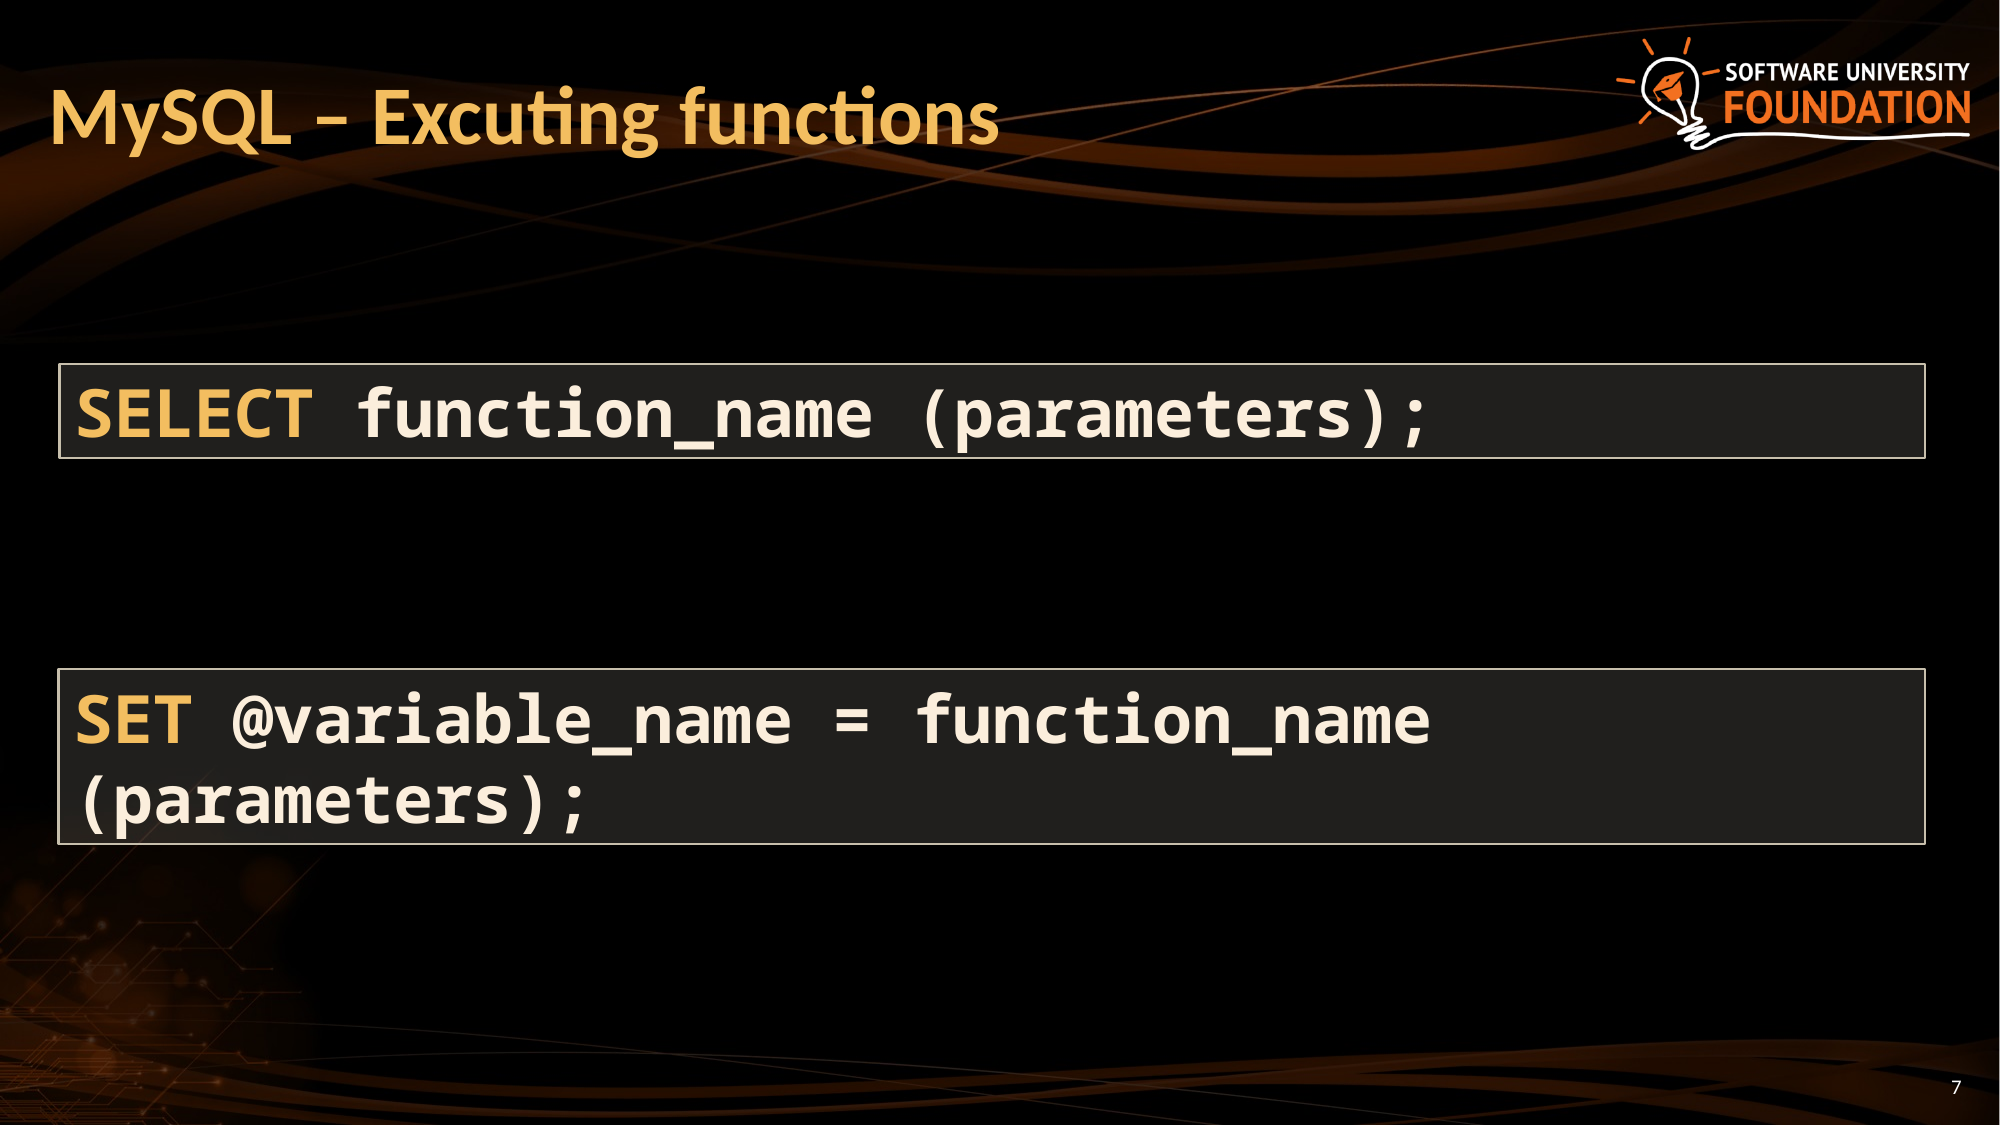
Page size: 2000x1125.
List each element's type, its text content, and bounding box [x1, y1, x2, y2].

text_box SELECT function_name (parameters); [59, 363, 1925, 459]
slide_number 7 [1897, 1070, 1968, 1103]
picture [0, 0, 2000, 1125]
title MySQL – Excuting functions [30, 26, 1602, 209]
text_box SET @variable_name = function_name (parameters); [58, 669, 1925, 844]
